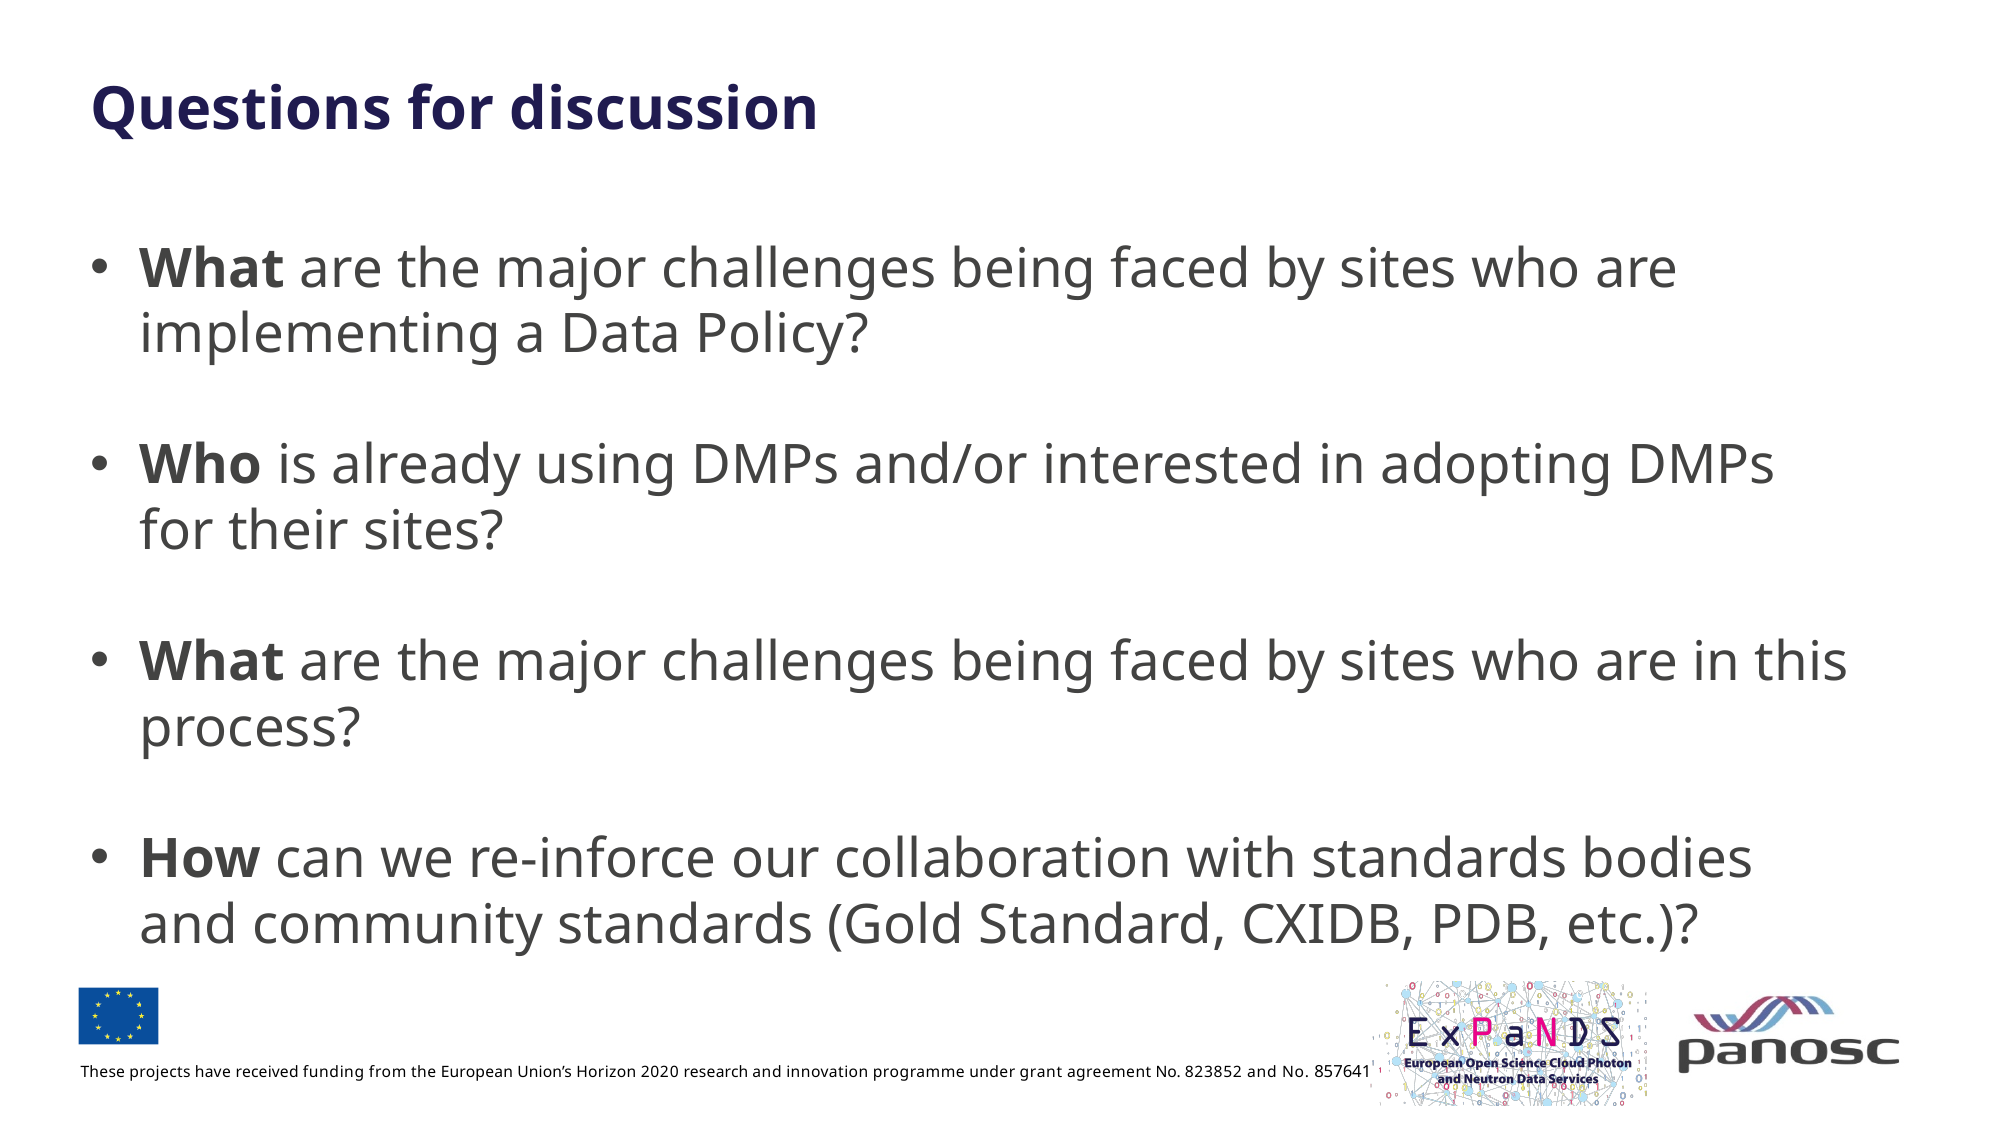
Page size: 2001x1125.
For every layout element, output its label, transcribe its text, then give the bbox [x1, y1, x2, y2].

picture [0, 947, 1998, 1125]
title Questions for discussion [75, 62, 1875, 150]
list What are the major challenges being faced by sites who are implementing a Data Policy? Who is already using DMPs and/or interested in adopting DMPs for their sites? What are the major challenges being faced by sites who are in this process? How can we re-inforce our collaboration with standards bodies and community standards (Gold Standard, CXIDB, PDB, etc.)? [75, 224, 1875, 968]
